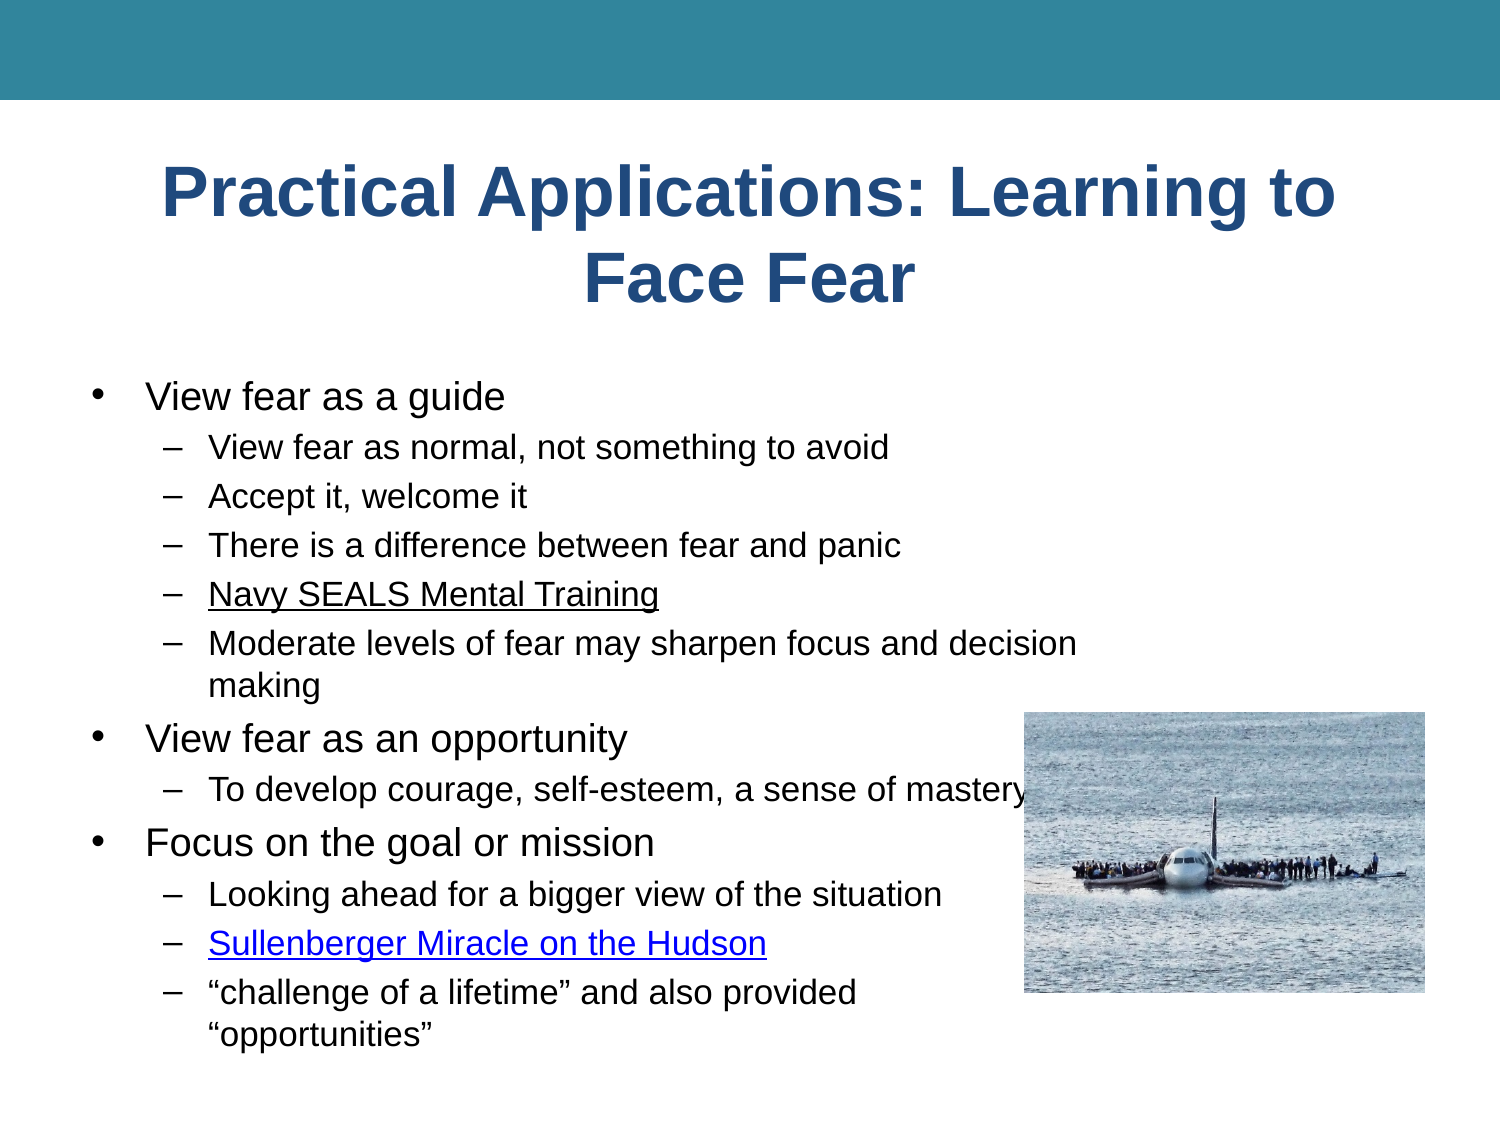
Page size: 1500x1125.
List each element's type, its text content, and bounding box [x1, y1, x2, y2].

picture [1024, 712, 1426, 993]
title Practical Applications: Learning to Face Fear [75, 137, 1425, 325]
list View fear as a guide View fear as normal, not something to avoid Accept it, welcome it There is a difference between fear and panic Navy SEALS Mental Training Moderate levels of fear may sharpen focus and decision making View fear as an opportunity To develop courage, self-esteem, a sense of mastery Focus on the goal or mission Looking ahead for a bigger view of the situation Sullenberger Miracle on the Hudson “challenge of a lifetime” and also provided “opportunities” [76, 362, 1102, 1063]
